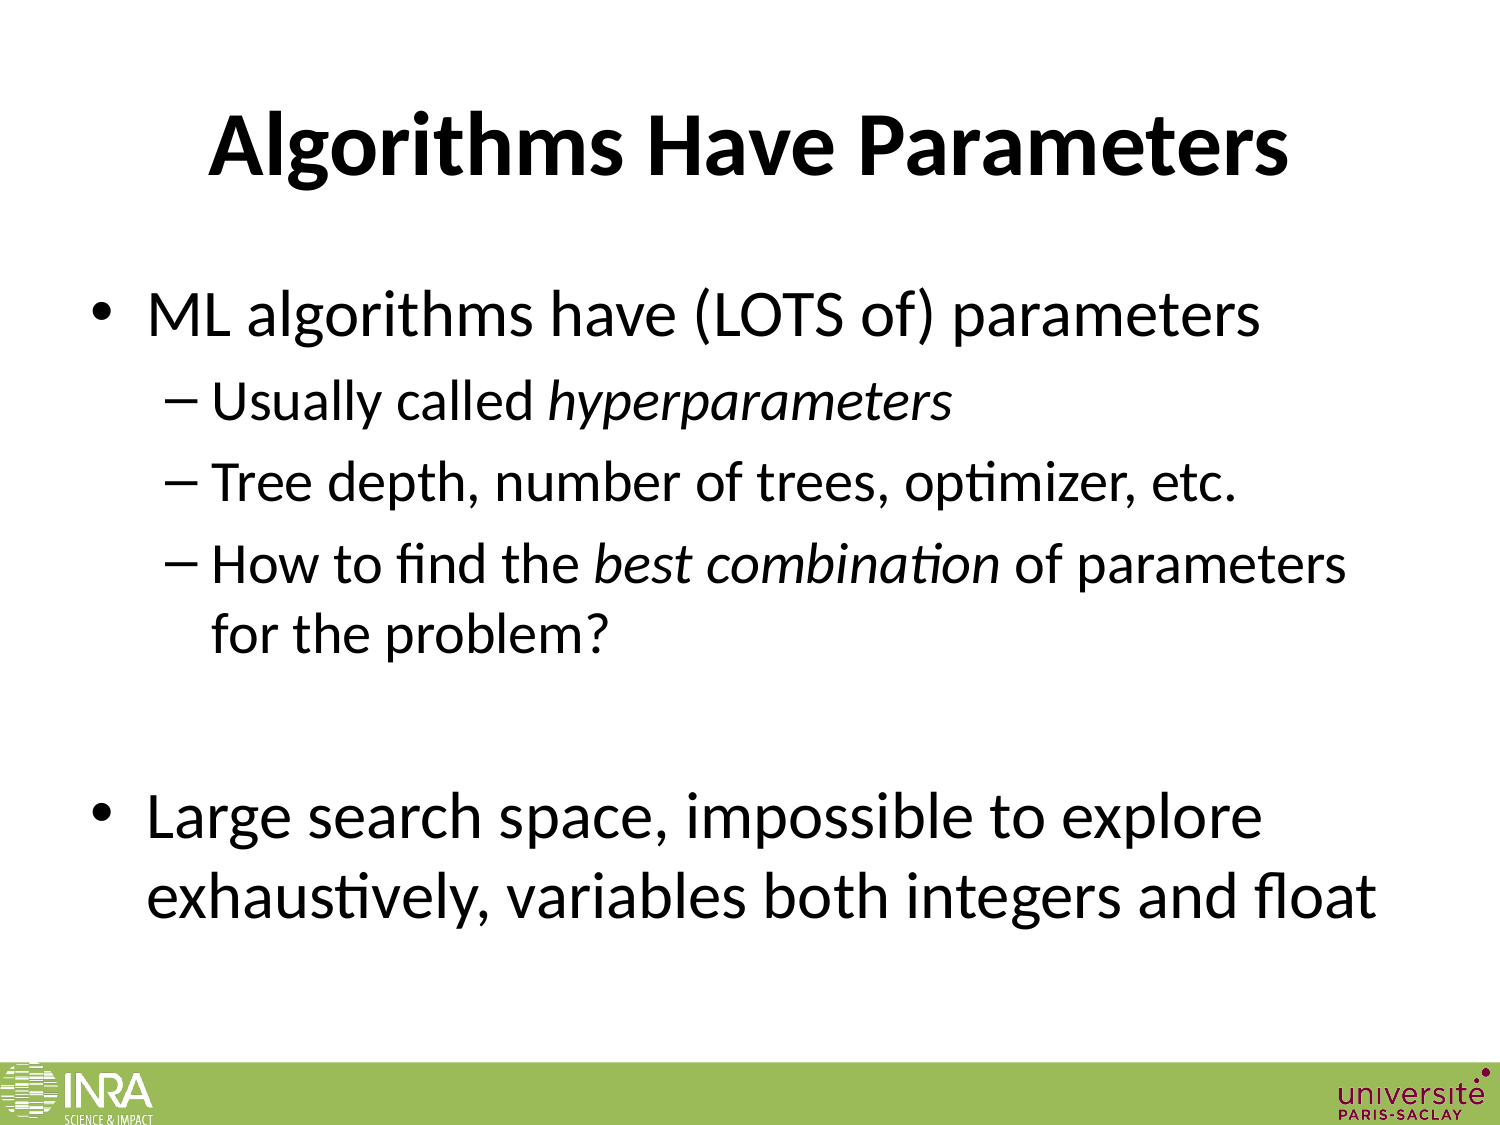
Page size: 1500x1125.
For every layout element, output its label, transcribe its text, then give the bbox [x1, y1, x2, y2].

title Algorithms Have Parameters [75, 45, 1425, 233]
picture [1339, 1068, 1490, 1120]
list ML algorithms have (LOTS of) parameters Usually called hyperparameters Tree depth, number of trees, optimizer, etc. How to find the best combination of parameters for the problem? Large search space, impossible to explore exhaustively, variables both integers and float [75, 262, 1425, 1005]
picture [0, 1062, 153, 1125]
